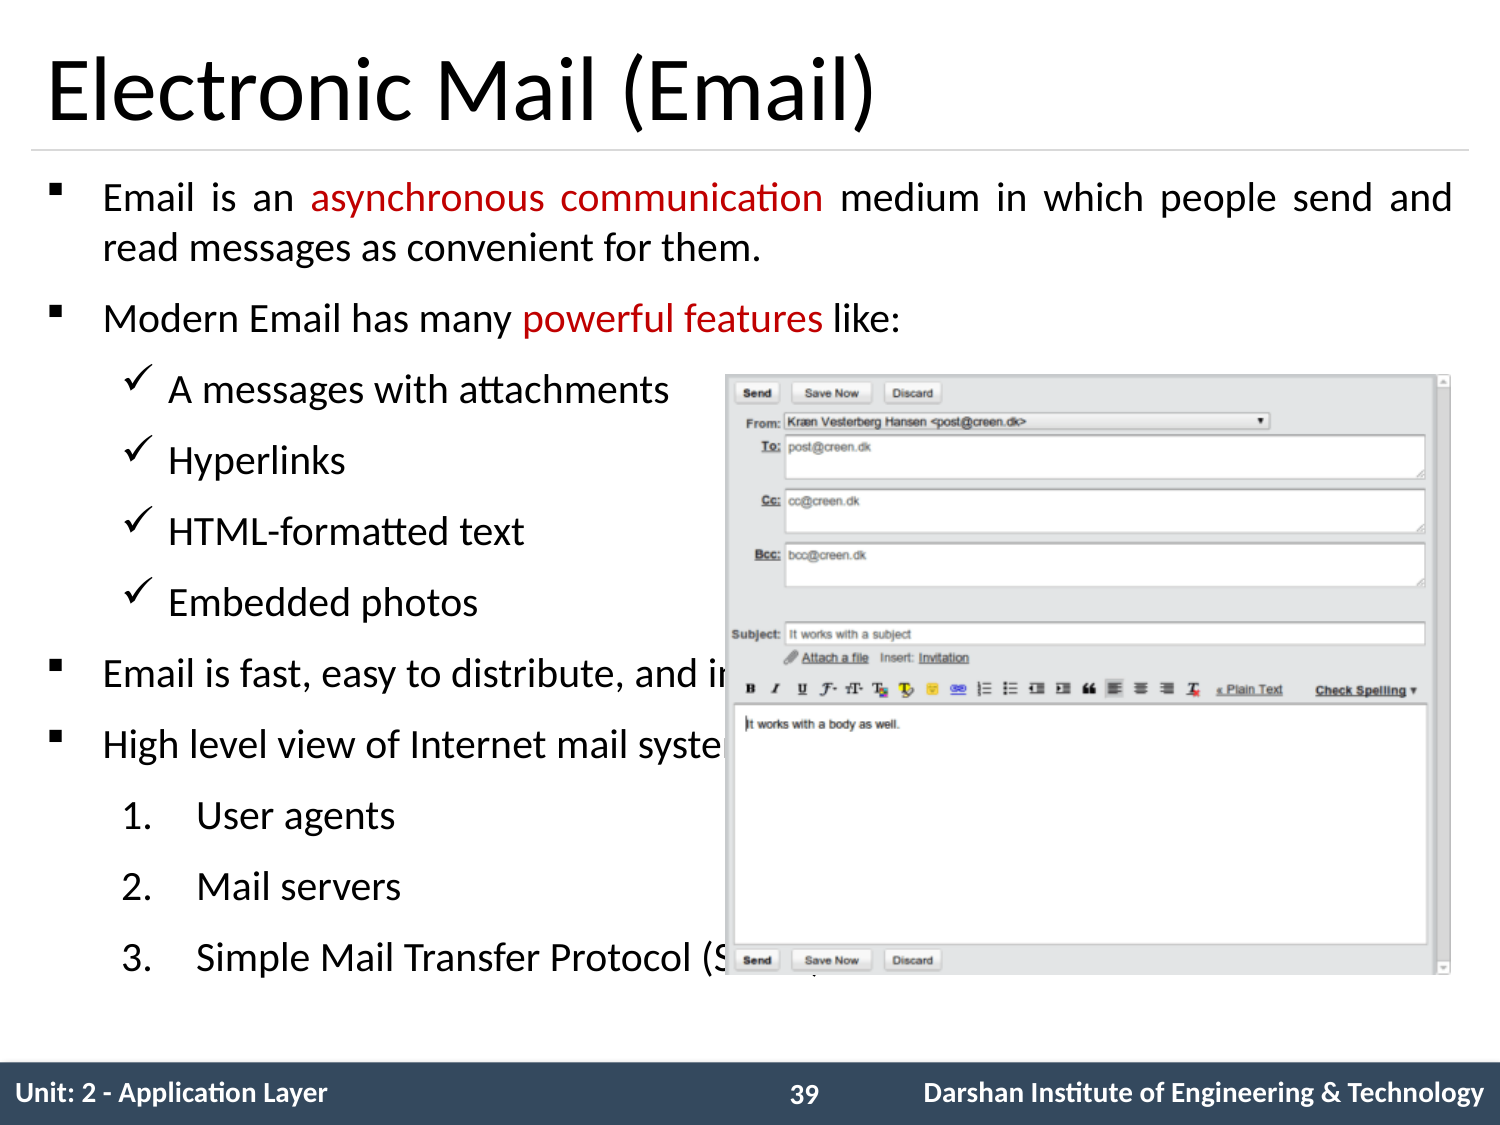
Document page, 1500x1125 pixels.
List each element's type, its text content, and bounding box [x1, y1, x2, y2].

title Electronic Mail (Email) [31, 17, 1469, 150]
list Email is an asynchronous communication medium in which people send and read messages as convenient for them. Modern Email has many powerful features like: A messages with attachments Hyperlinks HTML-formatted text Embedded photos Email is fast, easy to distribute, and inexpensive. High level view of Internet mail system and its key components. User agents Mail servers Simple Mail Transfer Protocol (SMTP) [31, 162, 1469, 1038]
picture [724, 374, 1451, 976]
